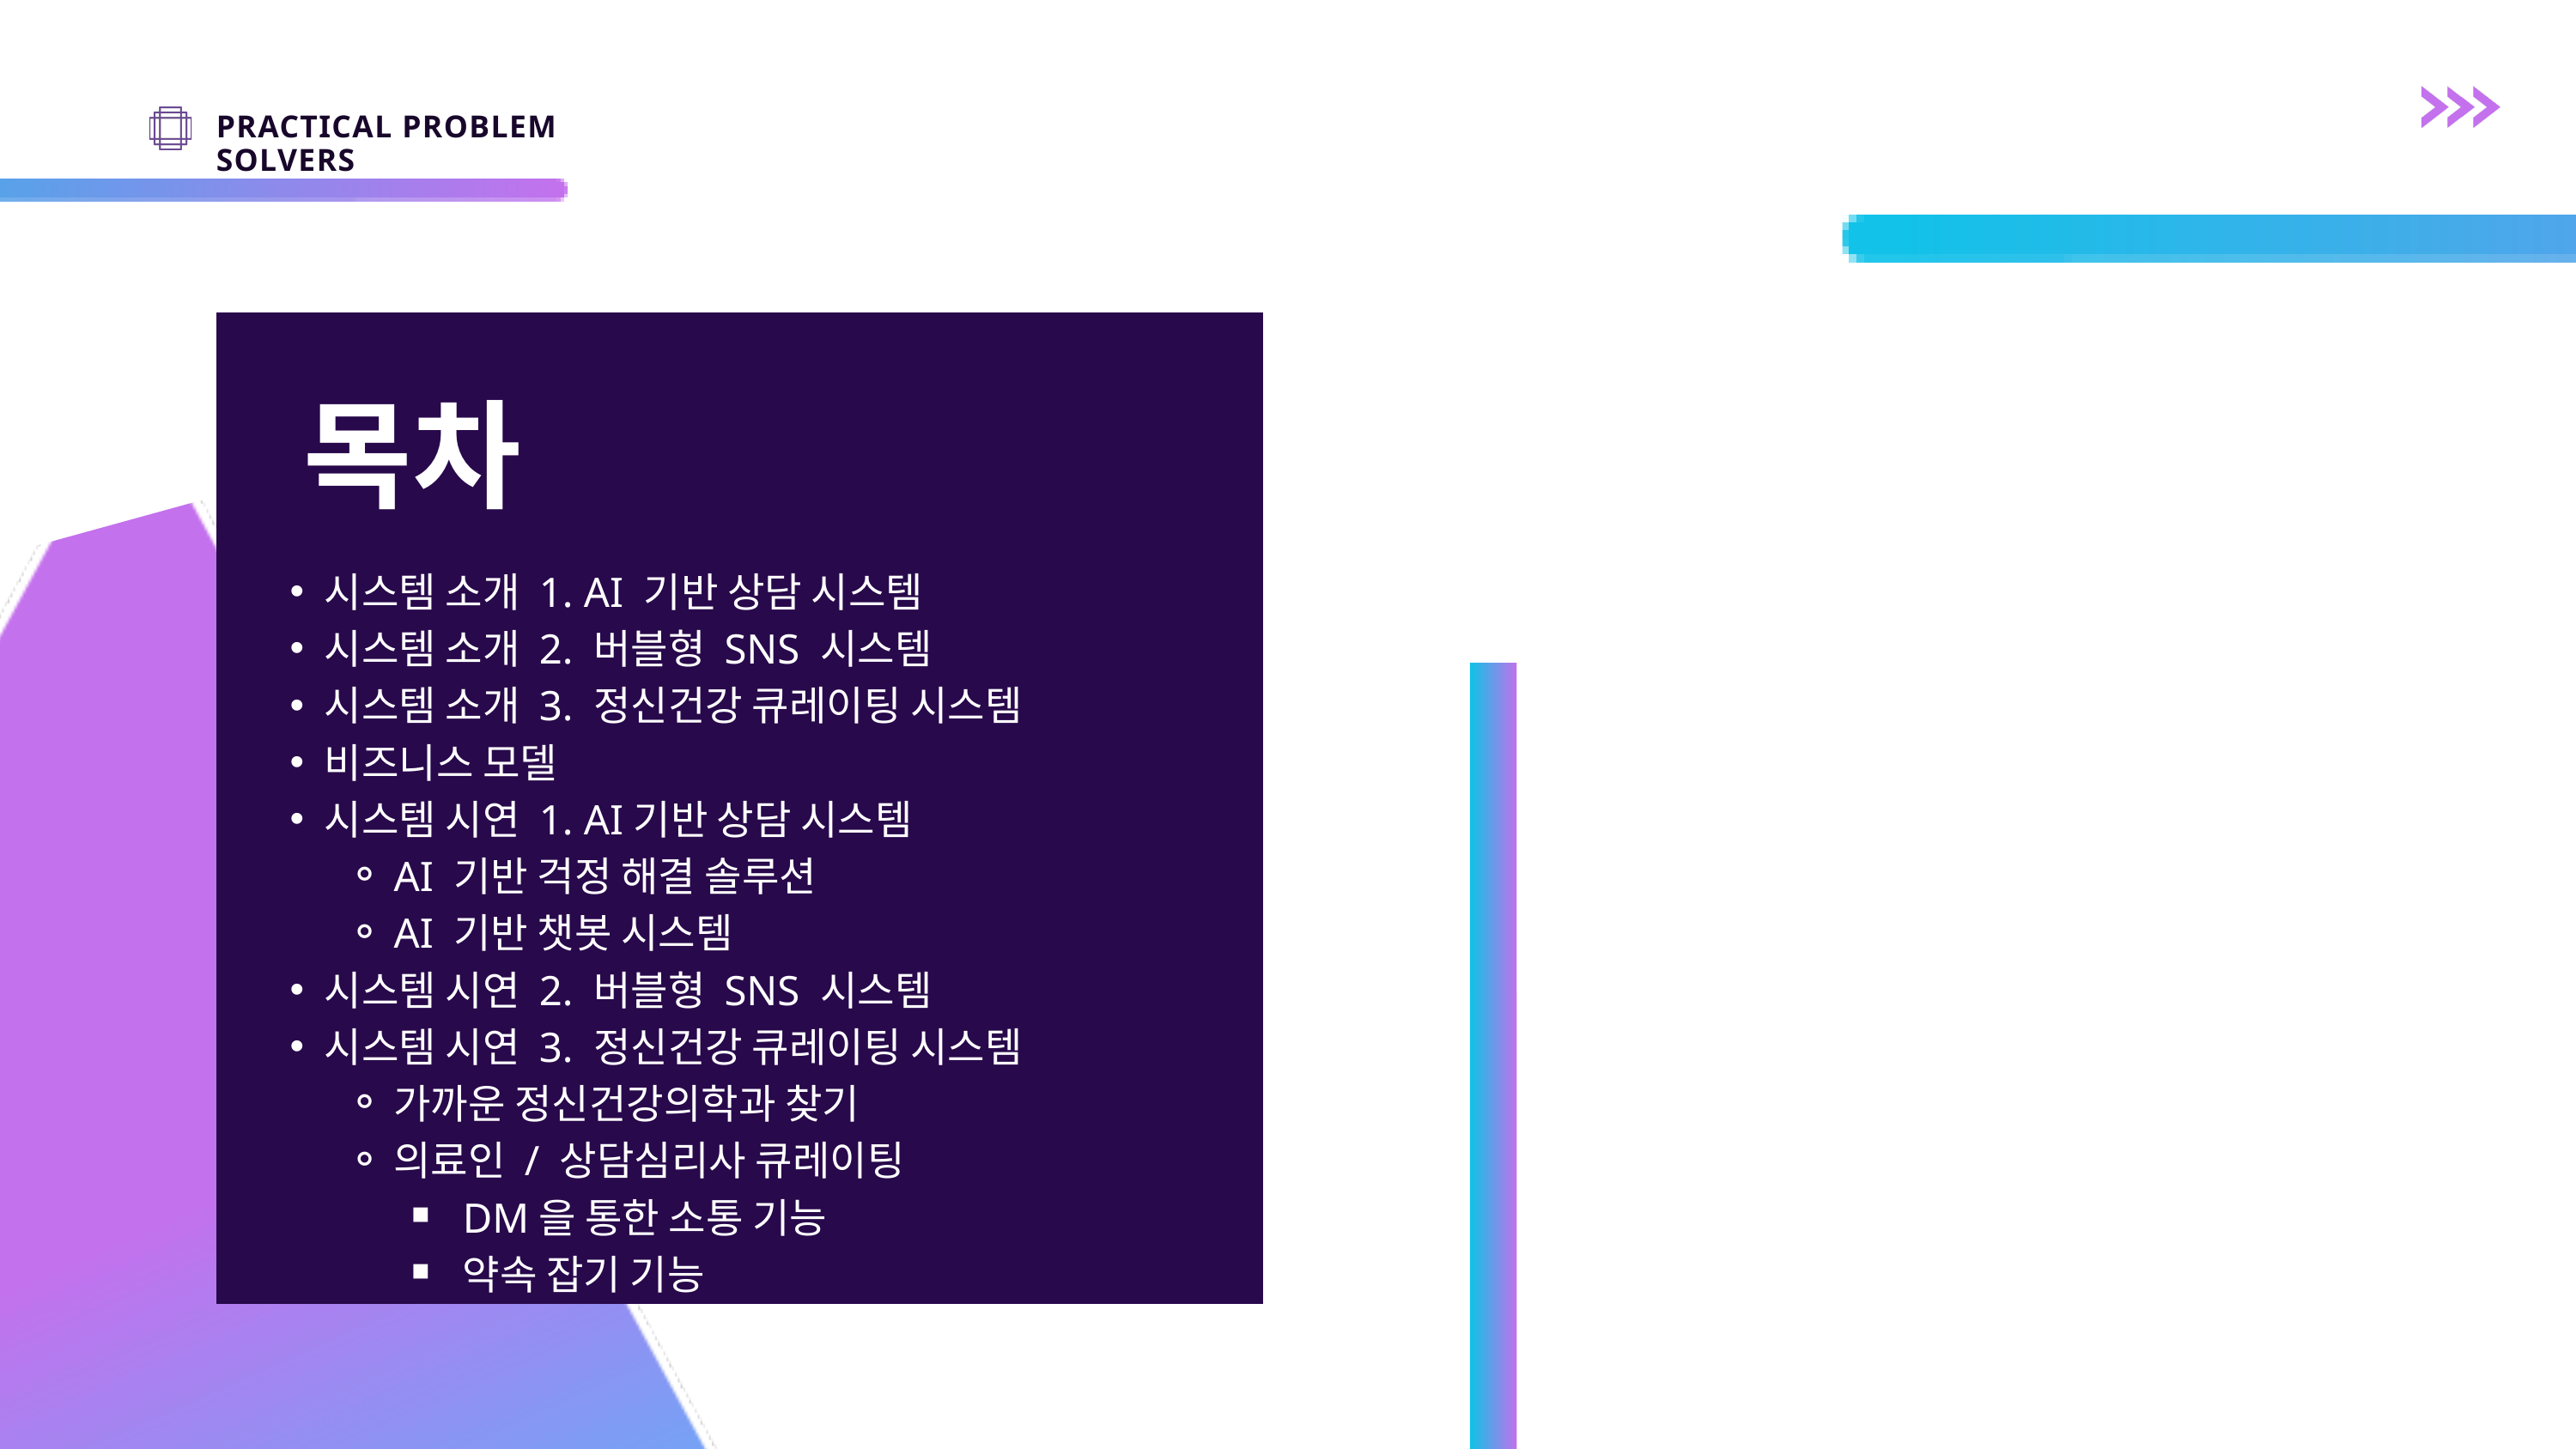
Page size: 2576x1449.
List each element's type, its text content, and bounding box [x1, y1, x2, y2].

text_box [149, 106, 192, 150]
text_box [0, 179, 568, 202]
text_box PRACTICAL PROBLEM SOLVERS [216, 110, 644, 178]
text_box [1842, 215, 2576, 263]
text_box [216, 312, 1263, 1304]
text_box [0, 497, 931, 1449]
text_box [1469, 663, 1517, 1449]
text_box [2421, 86, 2500, 129]
